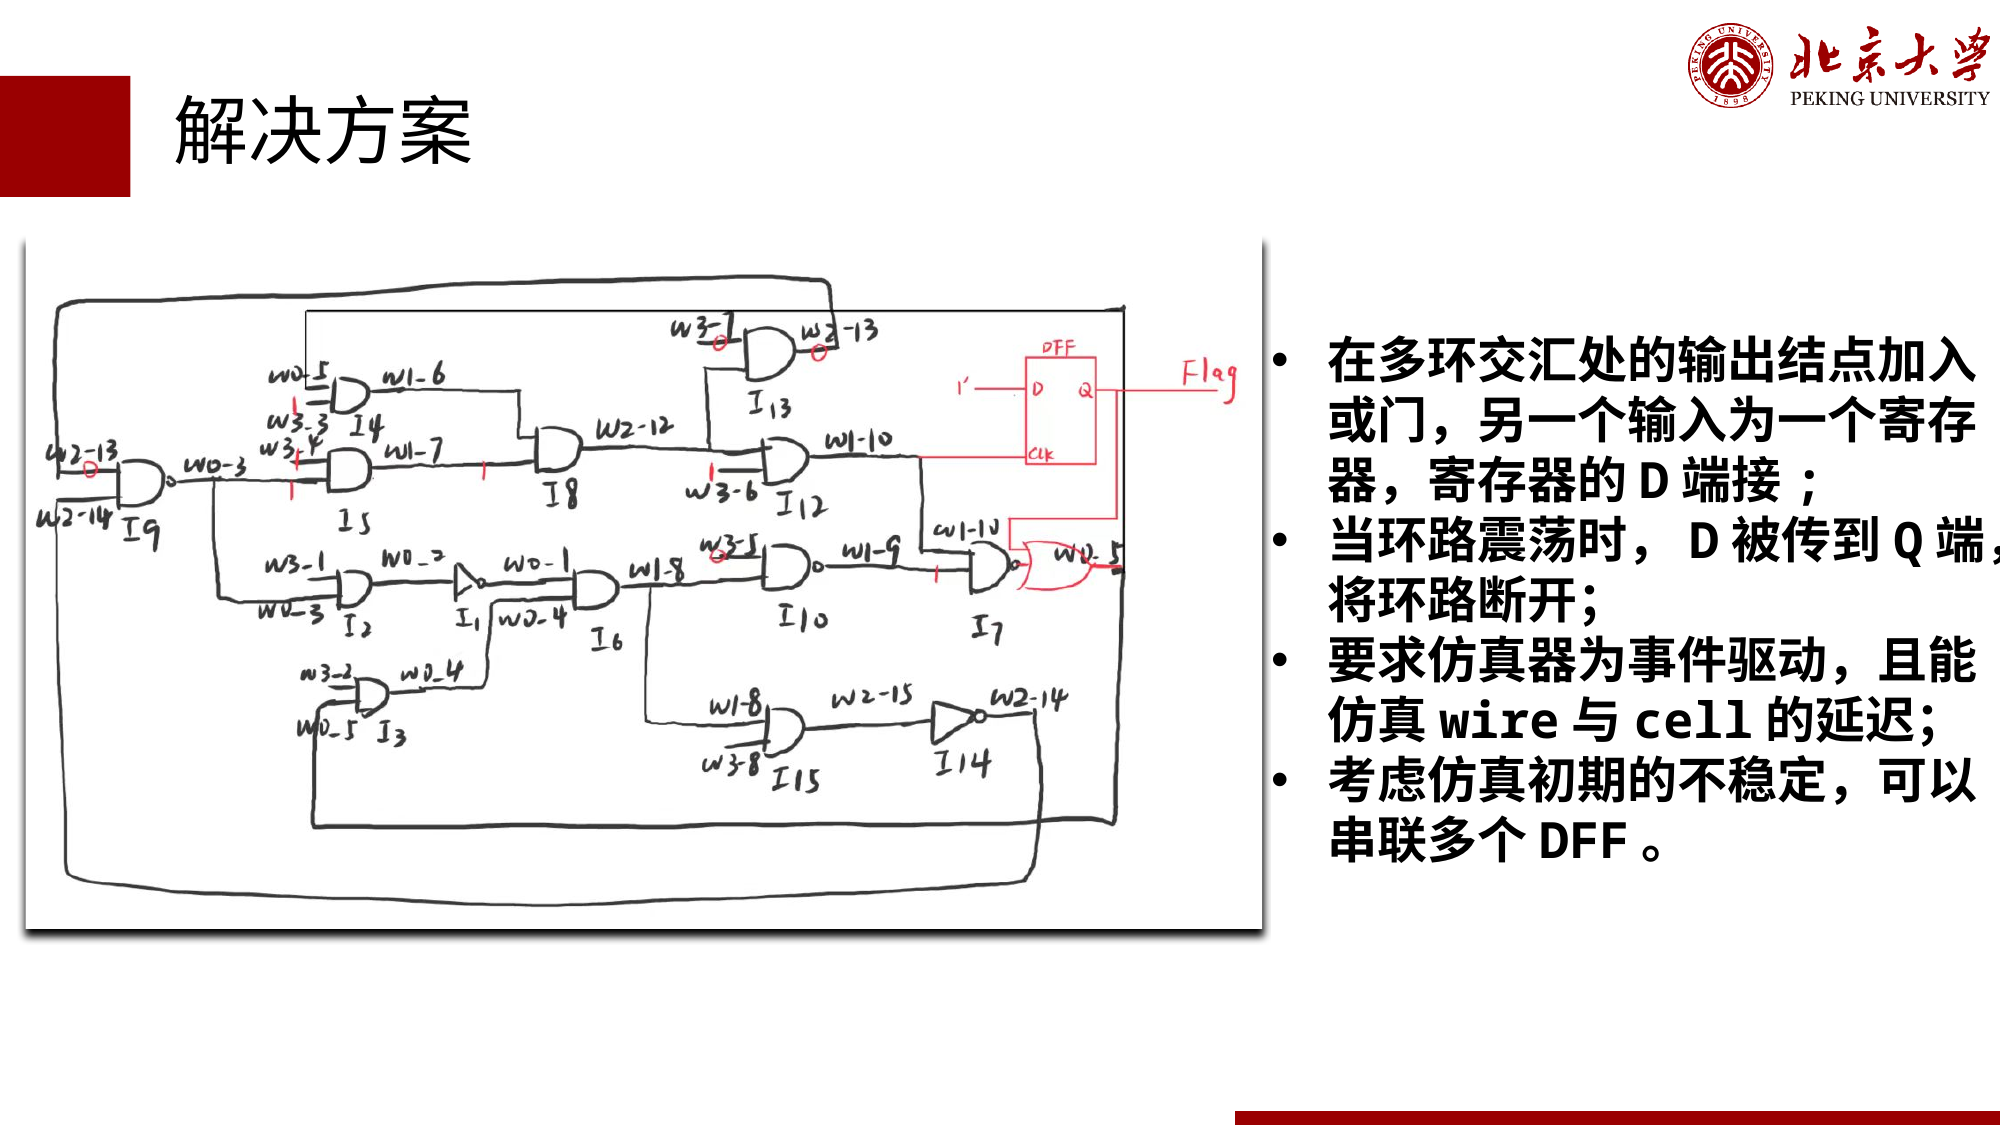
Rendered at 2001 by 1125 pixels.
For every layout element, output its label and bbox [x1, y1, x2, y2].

text_box [0, 75, 131, 198]
text_box [156, 75, 1689, 248]
text_box [1234, 1110, 2000, 1125]
picture [25, 235, 1263, 929]
picture [1687, 23, 1990, 109]
